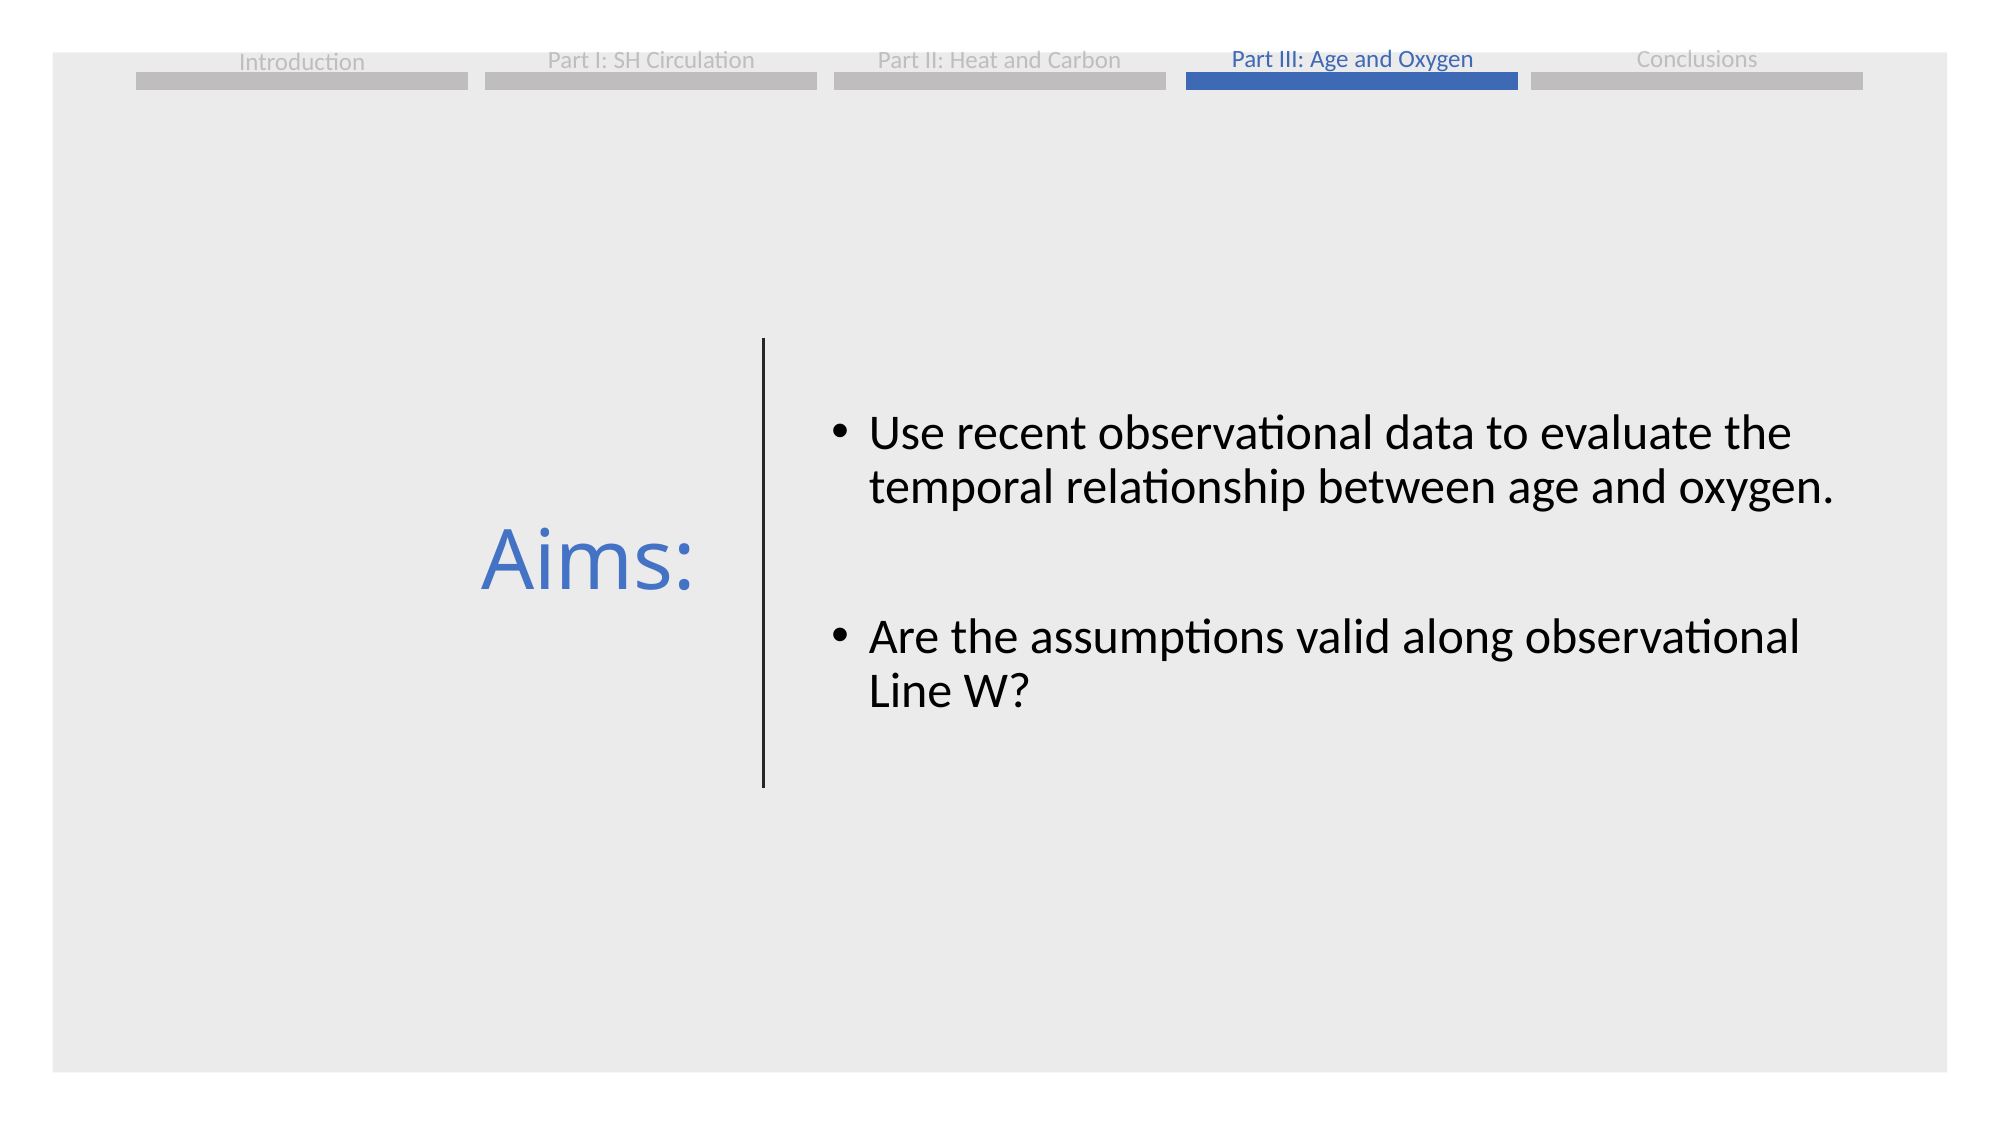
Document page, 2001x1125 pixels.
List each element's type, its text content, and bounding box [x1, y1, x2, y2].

list Use recent observational data to evaluate the temporal relationship between age and oxygen. Are the assumptions valid along observational Line W? [816, 158, 1863, 967]
title Aims: [137, 158, 711, 967]
text_box [52, 51, 1948, 1073]
